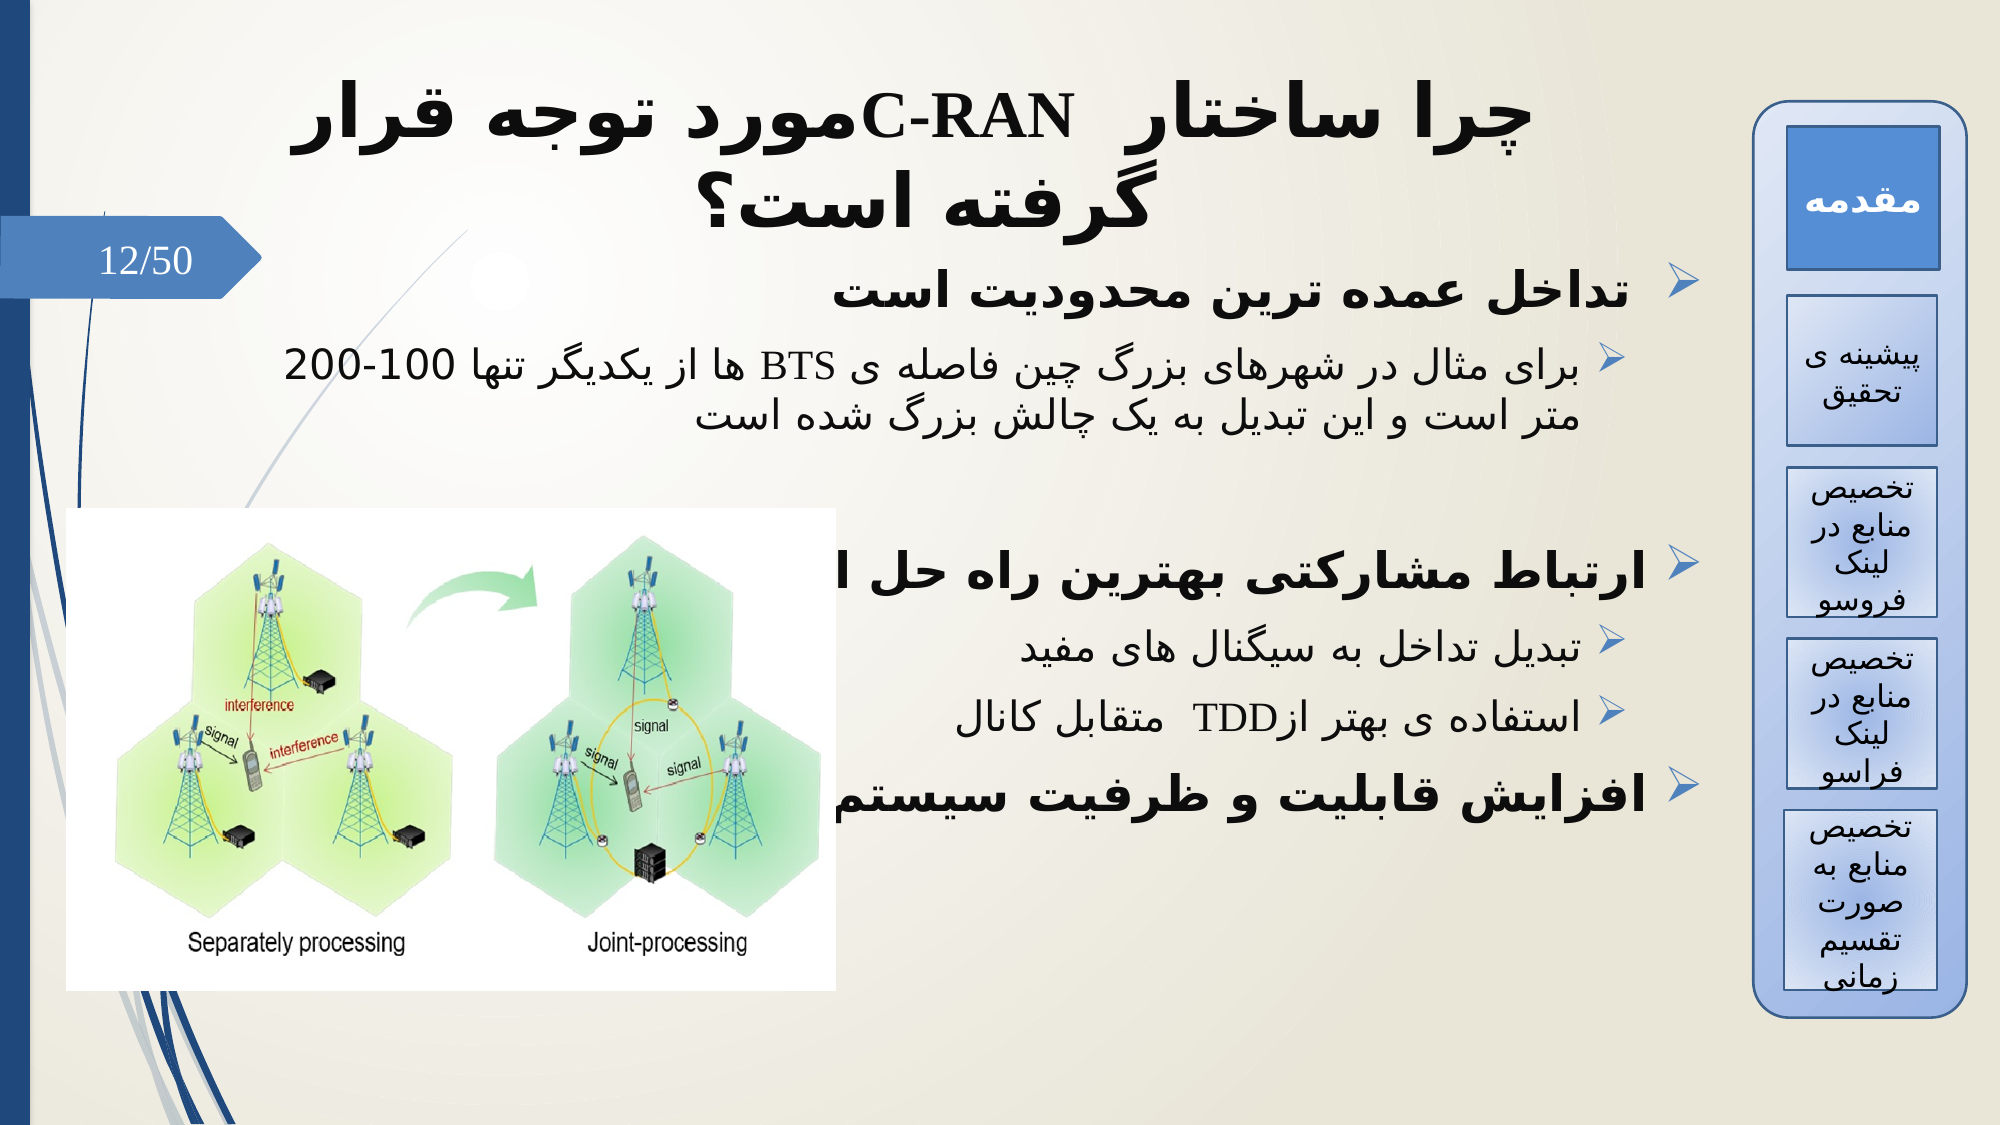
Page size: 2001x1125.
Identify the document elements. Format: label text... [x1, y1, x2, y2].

title چرا ساختار C-RANمورد توجه قرار گرفته است؟ [194, 54, 1657, 265]
text_box مقدمه [1786, 125, 1941, 271]
text_box [1751, 99, 1968, 1019]
text_box پیشینه ی تحقیق [1786, 294, 1938, 447]
text_box تخصیص منابع به صورت تقسیم زمانی [1783, 809, 1938, 991]
text_box تخصیص منابع در لینک فروسو [1786, 466, 1938, 618]
text_box تخصیص منابع در لینک فراسو [1786, 637, 1938, 790]
slide_number 12/50 [43, 227, 209, 288]
list تداخل عمده ترین محدودیت است برای مثال در شهرهای بزرگ چین فاصله ی BTS ها از یکدیگر تنها 100-200 متر است و این تبدیل به یک چالش بزرگ شده است ارتباط مشارکتی بهترین راه حل است تبدیل تداخل به سیگنال های مفید استفاده ی بهتر ازTDD متقابل کانال افزایش قابلیت و ظرفیت سیستم و کاهش تاخیر [256, 249, 1719, 870]
picture [65, 508, 836, 991]
